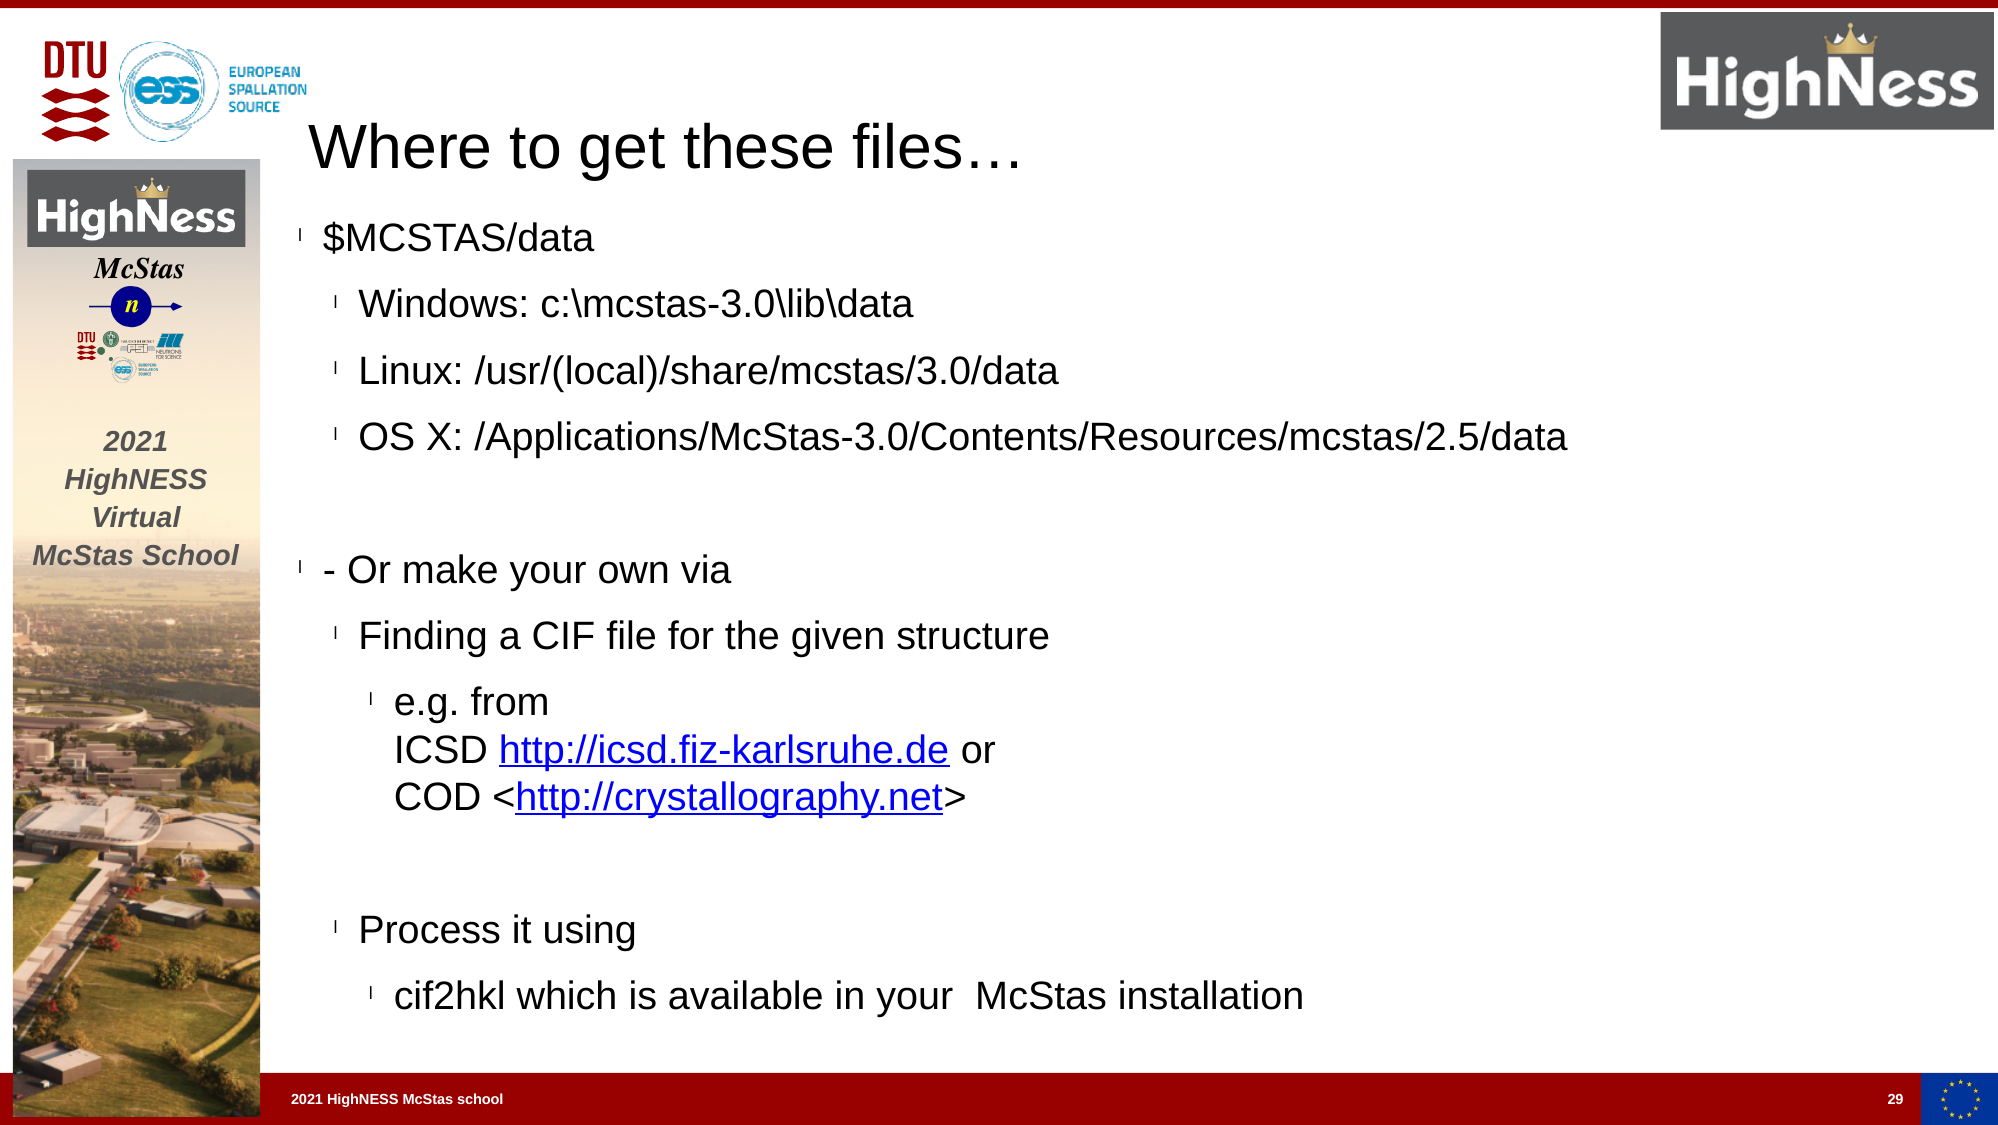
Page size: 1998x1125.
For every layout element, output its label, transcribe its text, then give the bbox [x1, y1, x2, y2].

picture [1677, 5, 1978, 137]
text_box $MCSTAS/data Windows: c:\mcstas-3.0\lib\data Linux: /usr/(local)/share/mcstas/3.0/data OS X: /Applications/McStas-3.0/Contents/Resources/mcstas/2.5/data - Or make your own via Finding a CIF file for the given structure e.g. from ICSD http://icsd.fiz-karlsruhe.de or COD <http://crystallography.net> Process it using cif2hkl which is available in your McStas installation [298, 212, 1634, 1018]
picture [12, 159, 261, 1117]
text_box Where to get these files… [308, 106, 1285, 182]
slide_number 29 [1886, 1088, 1909, 1110]
picture [1921, 1073, 1998, 1125]
picture [119, 41, 307, 142]
